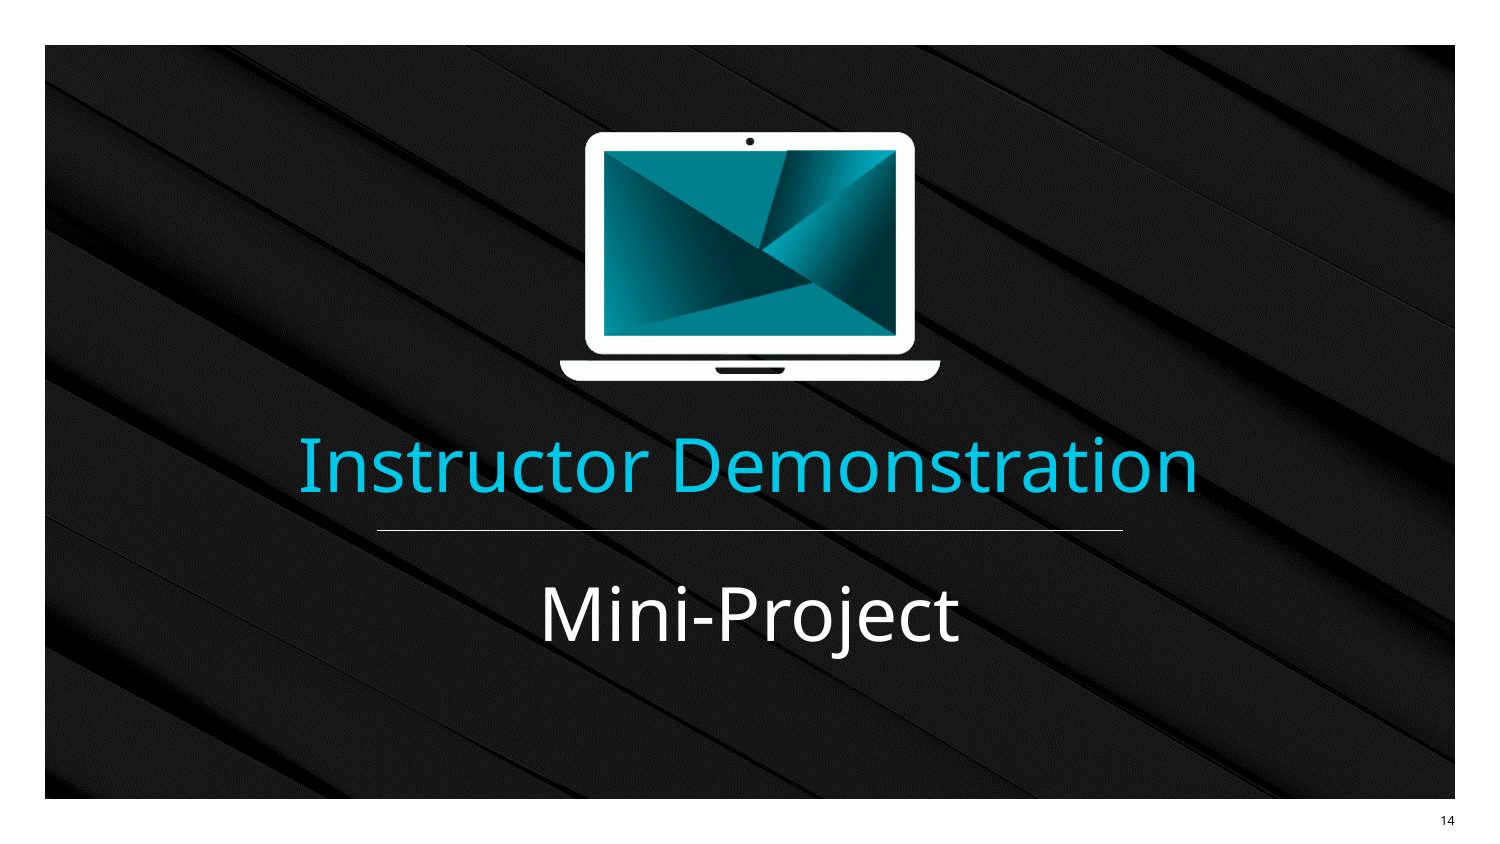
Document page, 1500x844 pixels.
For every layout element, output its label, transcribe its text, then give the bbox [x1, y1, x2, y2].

title Mini-Project [45, 551, 1455, 673]
picture [45, 673, 1455, 799]
picture [45, 45, 1455, 551]
